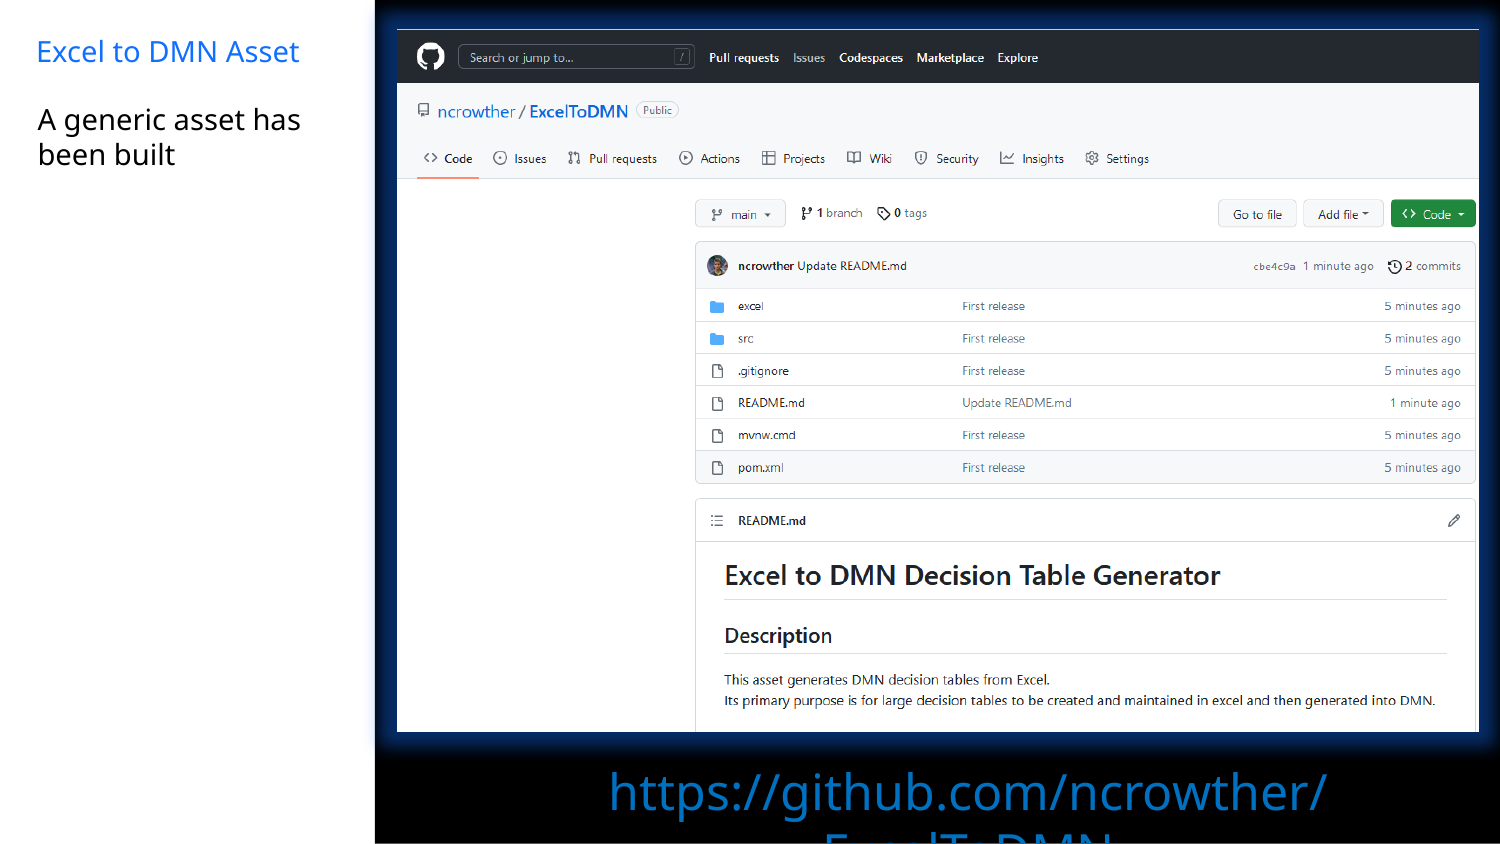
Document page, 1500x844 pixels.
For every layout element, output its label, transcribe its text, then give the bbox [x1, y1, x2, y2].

list Excel to DMN Asset [36, 32, 338, 108]
list A generic asset has been built [37, 100, 340, 738]
picture [396, 29, 1479, 732]
text_box https://github.com/ncrowther/ExcelToDMN [458, 752, 1479, 844]
